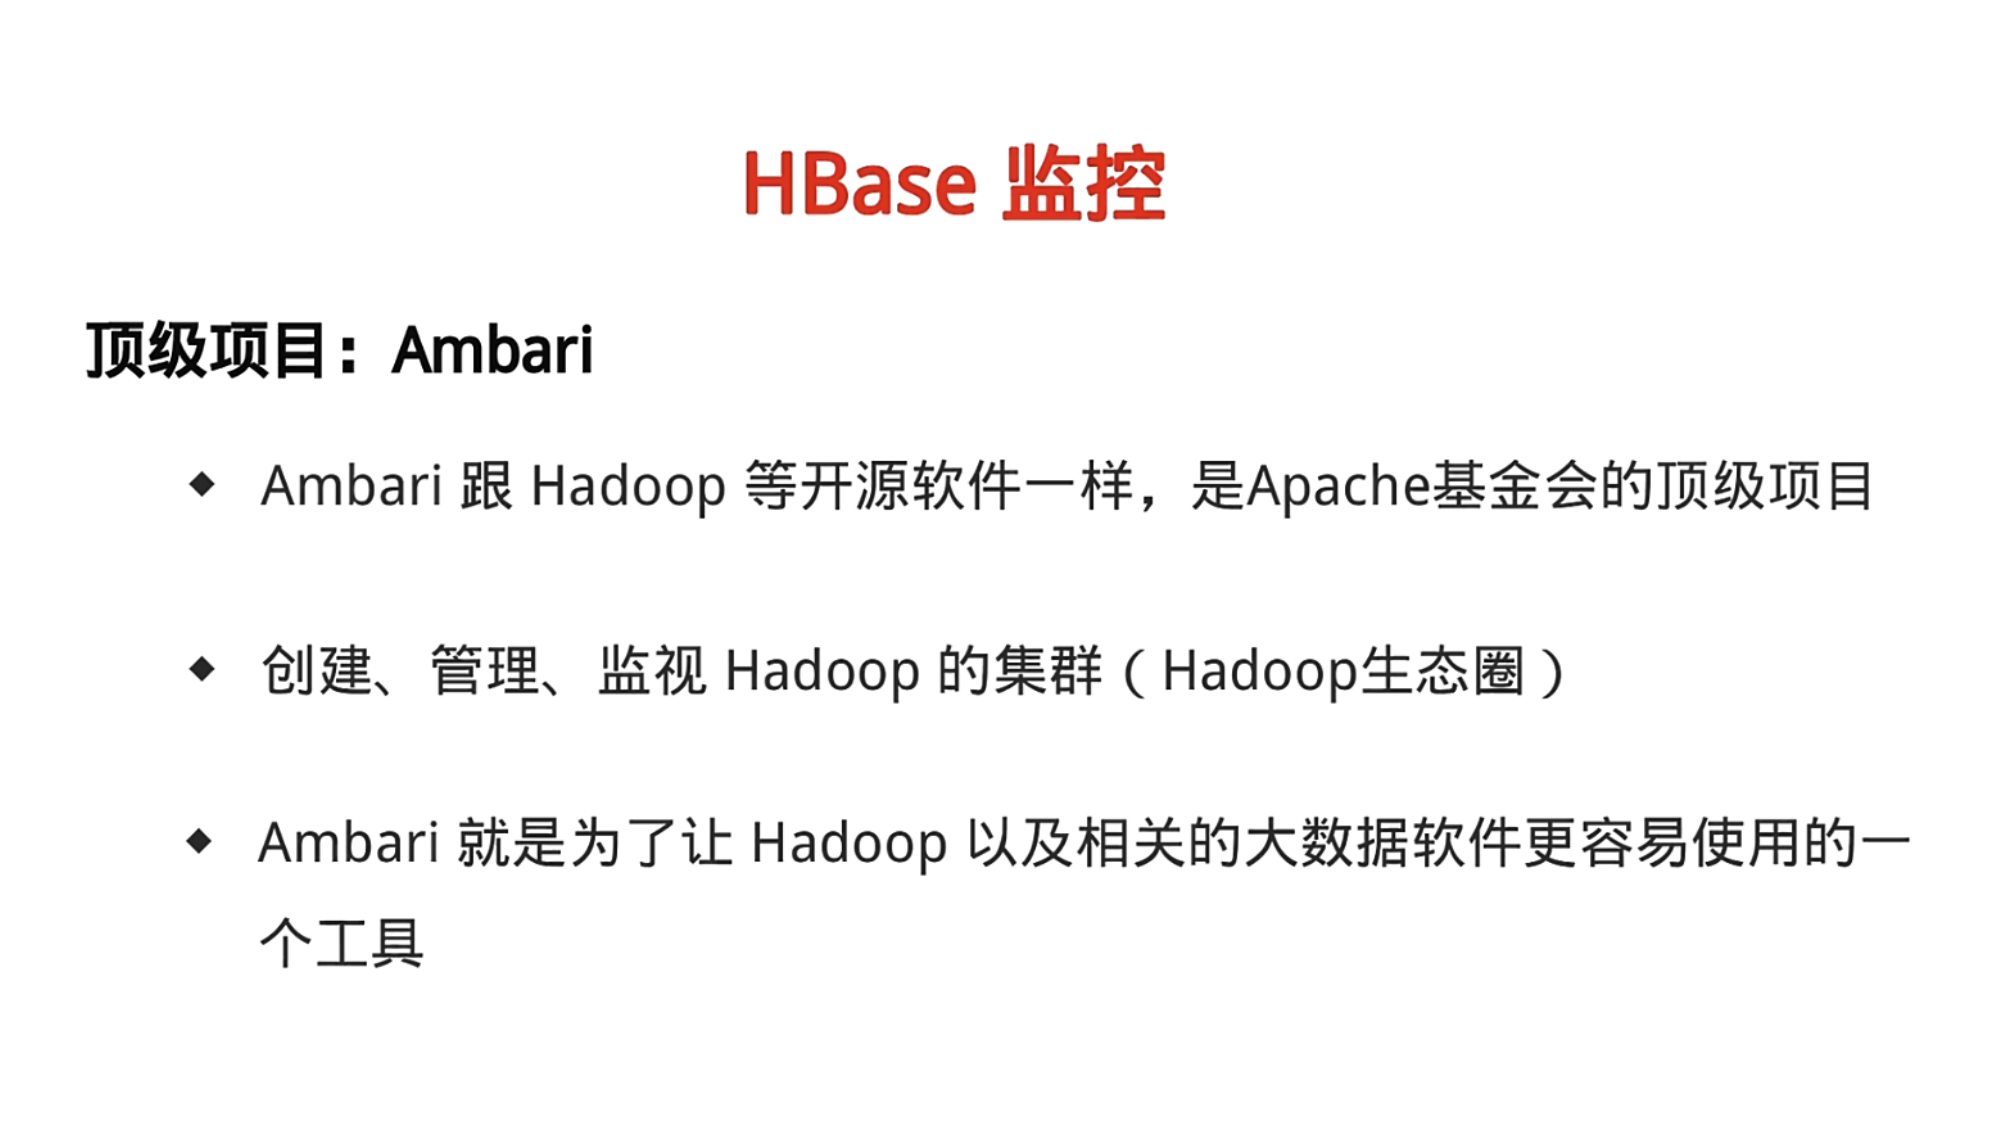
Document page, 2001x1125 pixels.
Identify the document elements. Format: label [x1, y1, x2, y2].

picture [32, 95, 1946, 1039]
